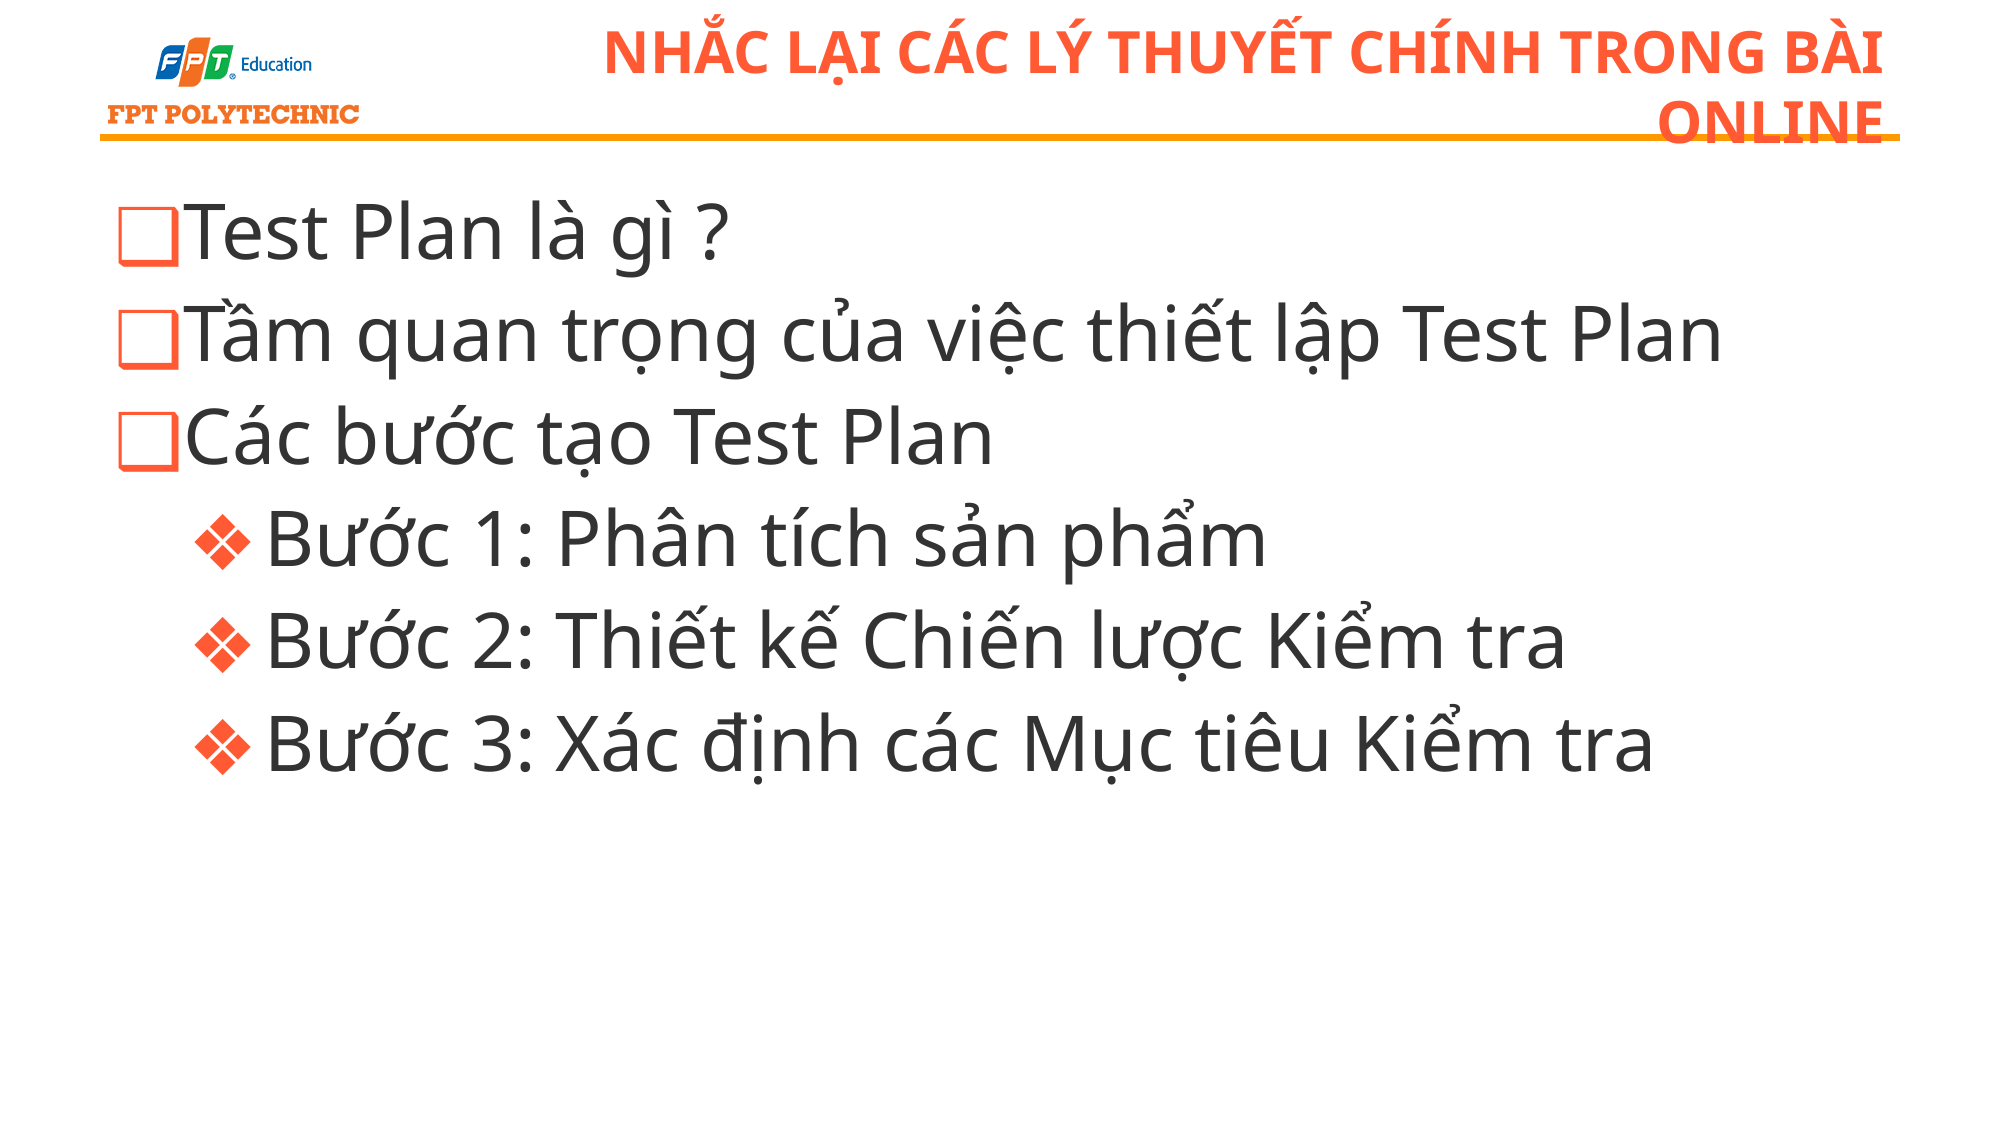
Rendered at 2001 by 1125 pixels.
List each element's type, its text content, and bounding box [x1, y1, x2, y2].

picture [99, 135, 367, 143]
picture [99, 25, 367, 134]
list Test Plan là gì ? Tầm quan trọng của việc thiết lập Test Plan Các bước tạo Test Plan Bước 1: Phân tích sản phẩm Bước 2: Thiết kế Chiến lược Kiểm tra Bước 3: Xác định các Mục tiêu Kiểm tra [99, 174, 1900, 1038]
title Nhắc lại các lý thuyết chính trong bài online [366, 45, 1900, 125]
